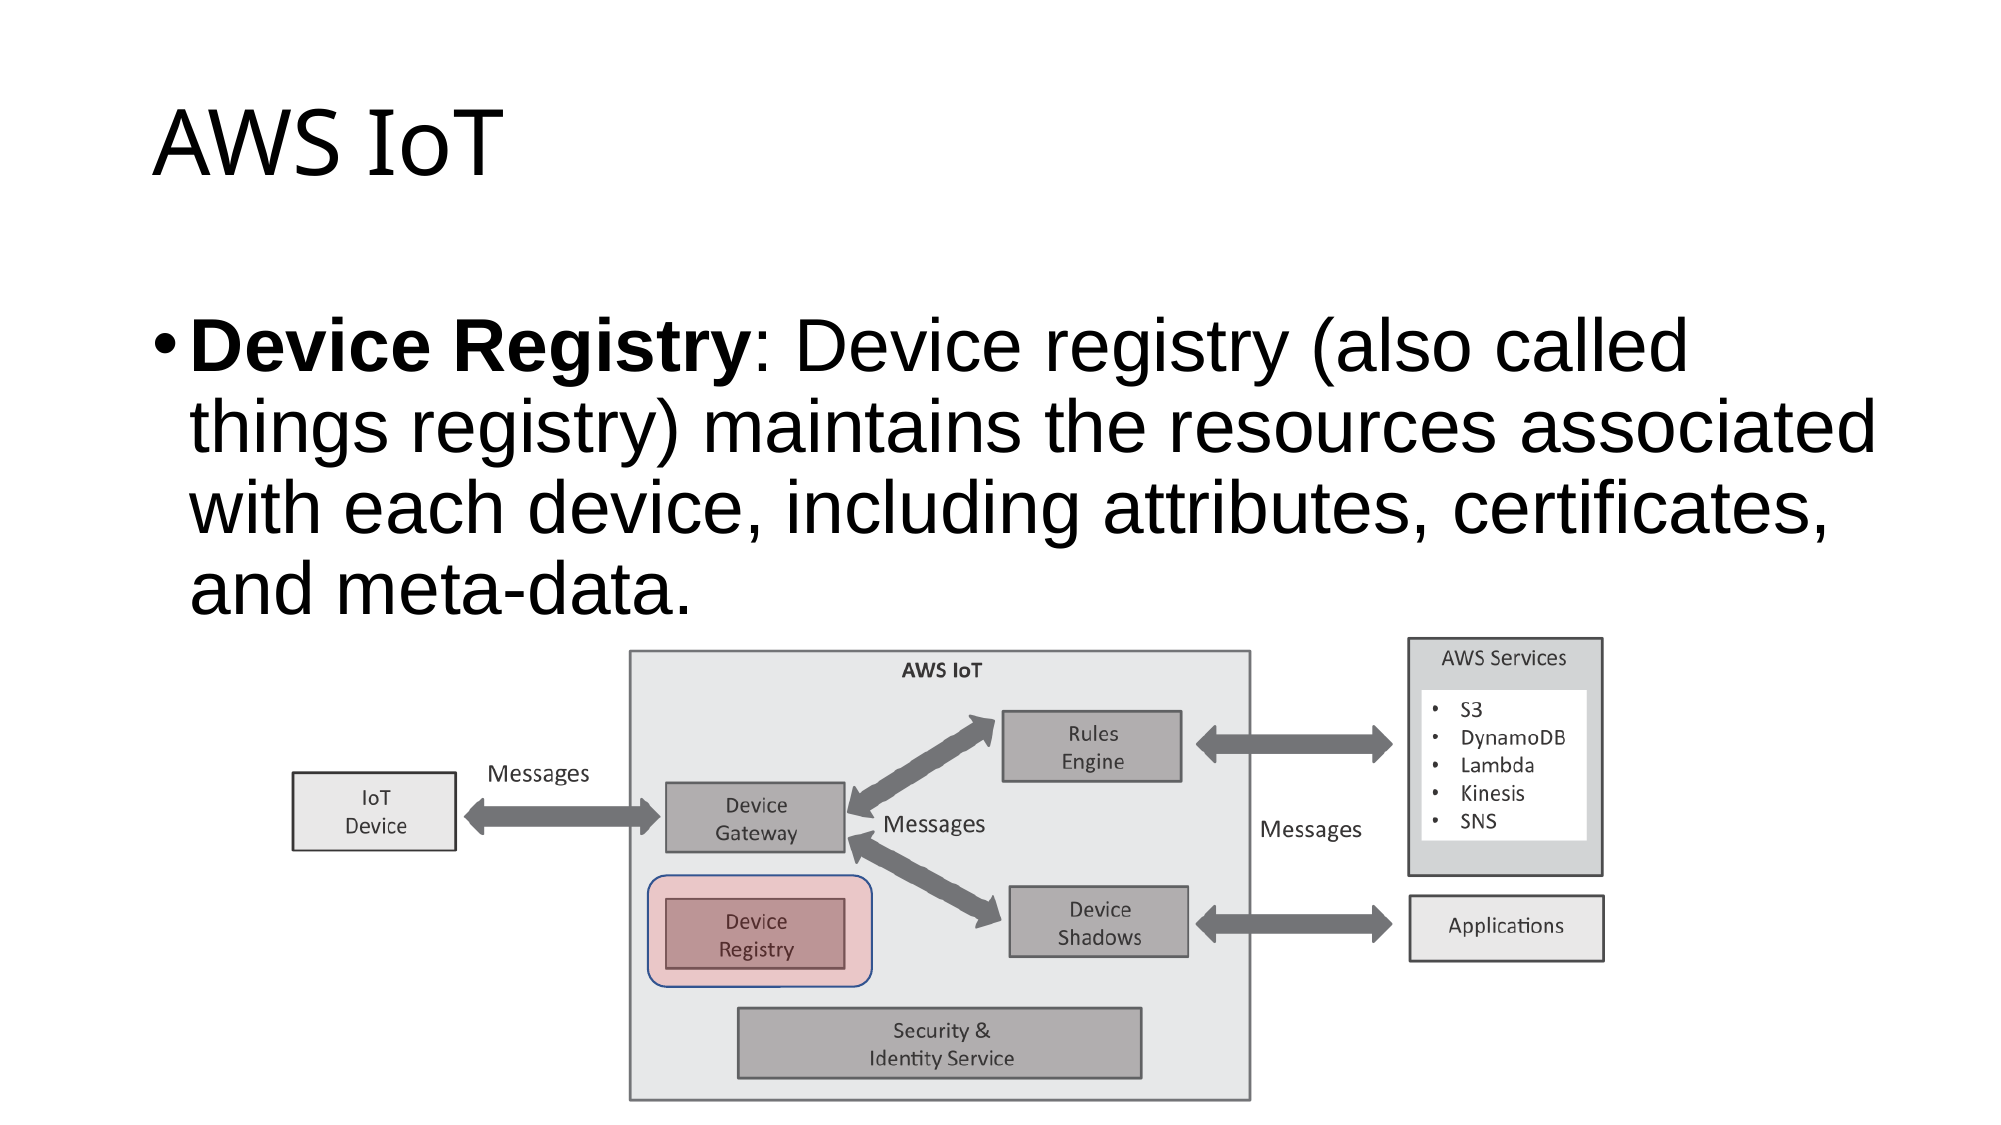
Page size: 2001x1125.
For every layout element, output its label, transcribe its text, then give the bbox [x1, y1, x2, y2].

picture [274, 620, 1629, 1114]
list Device Registry: Device registry (also called things registry) maintains the resources associated with each device, including attributes, certificates, and meta-data. [137, 299, 1896, 1014]
title AWS IoT [137, 59, 1863, 233]
